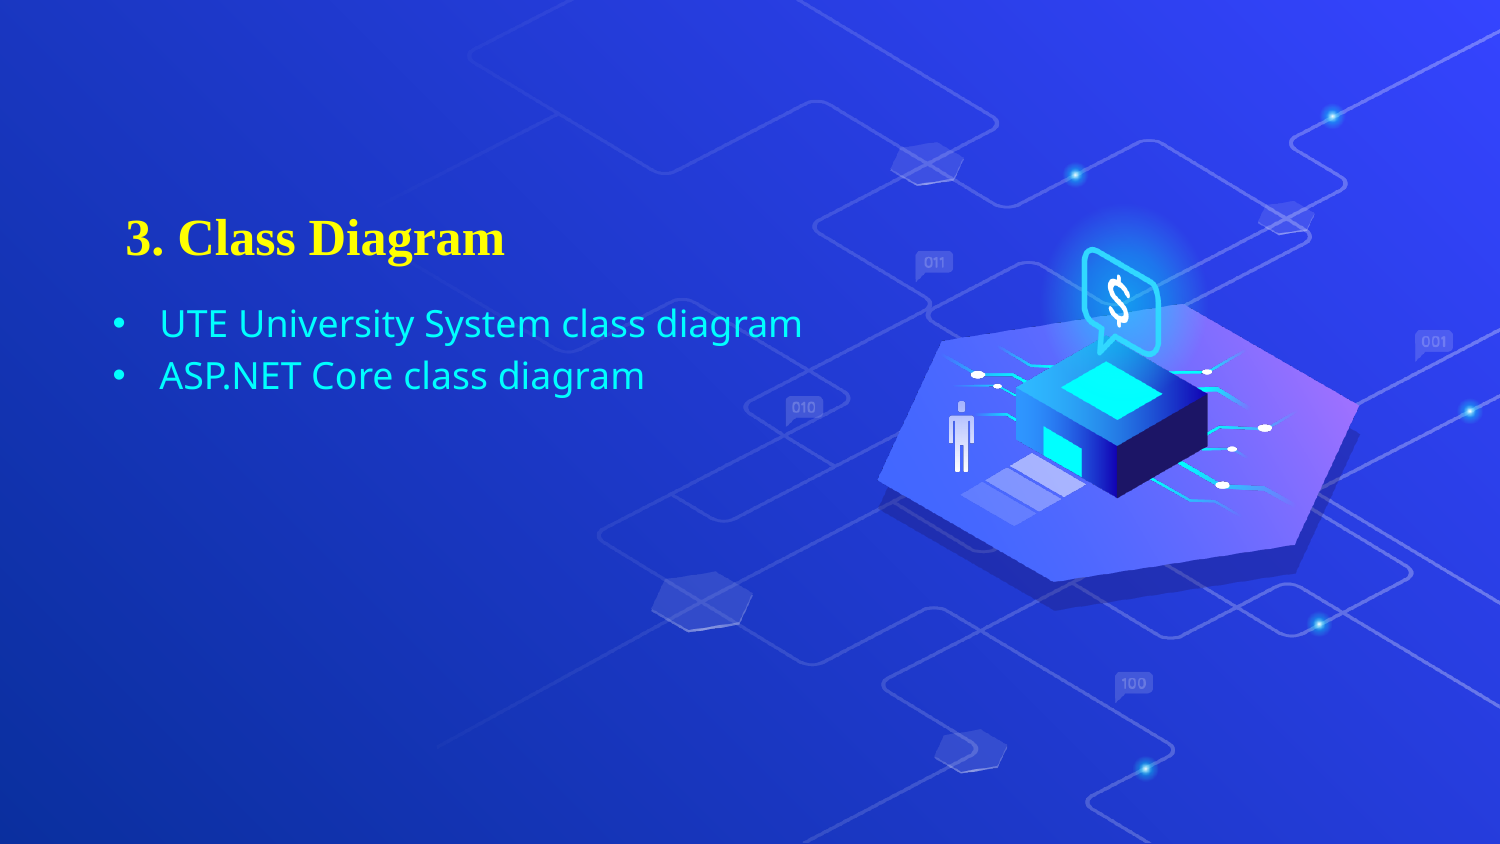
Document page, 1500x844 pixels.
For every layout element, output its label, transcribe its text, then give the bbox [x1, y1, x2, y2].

subtitle UTE University System class diagram ASP.NET Core class diagram [112, 293, 812, 402]
title 3. Class Diagram [112, 203, 845, 277]
picture [0, 0, 1500, 844]
